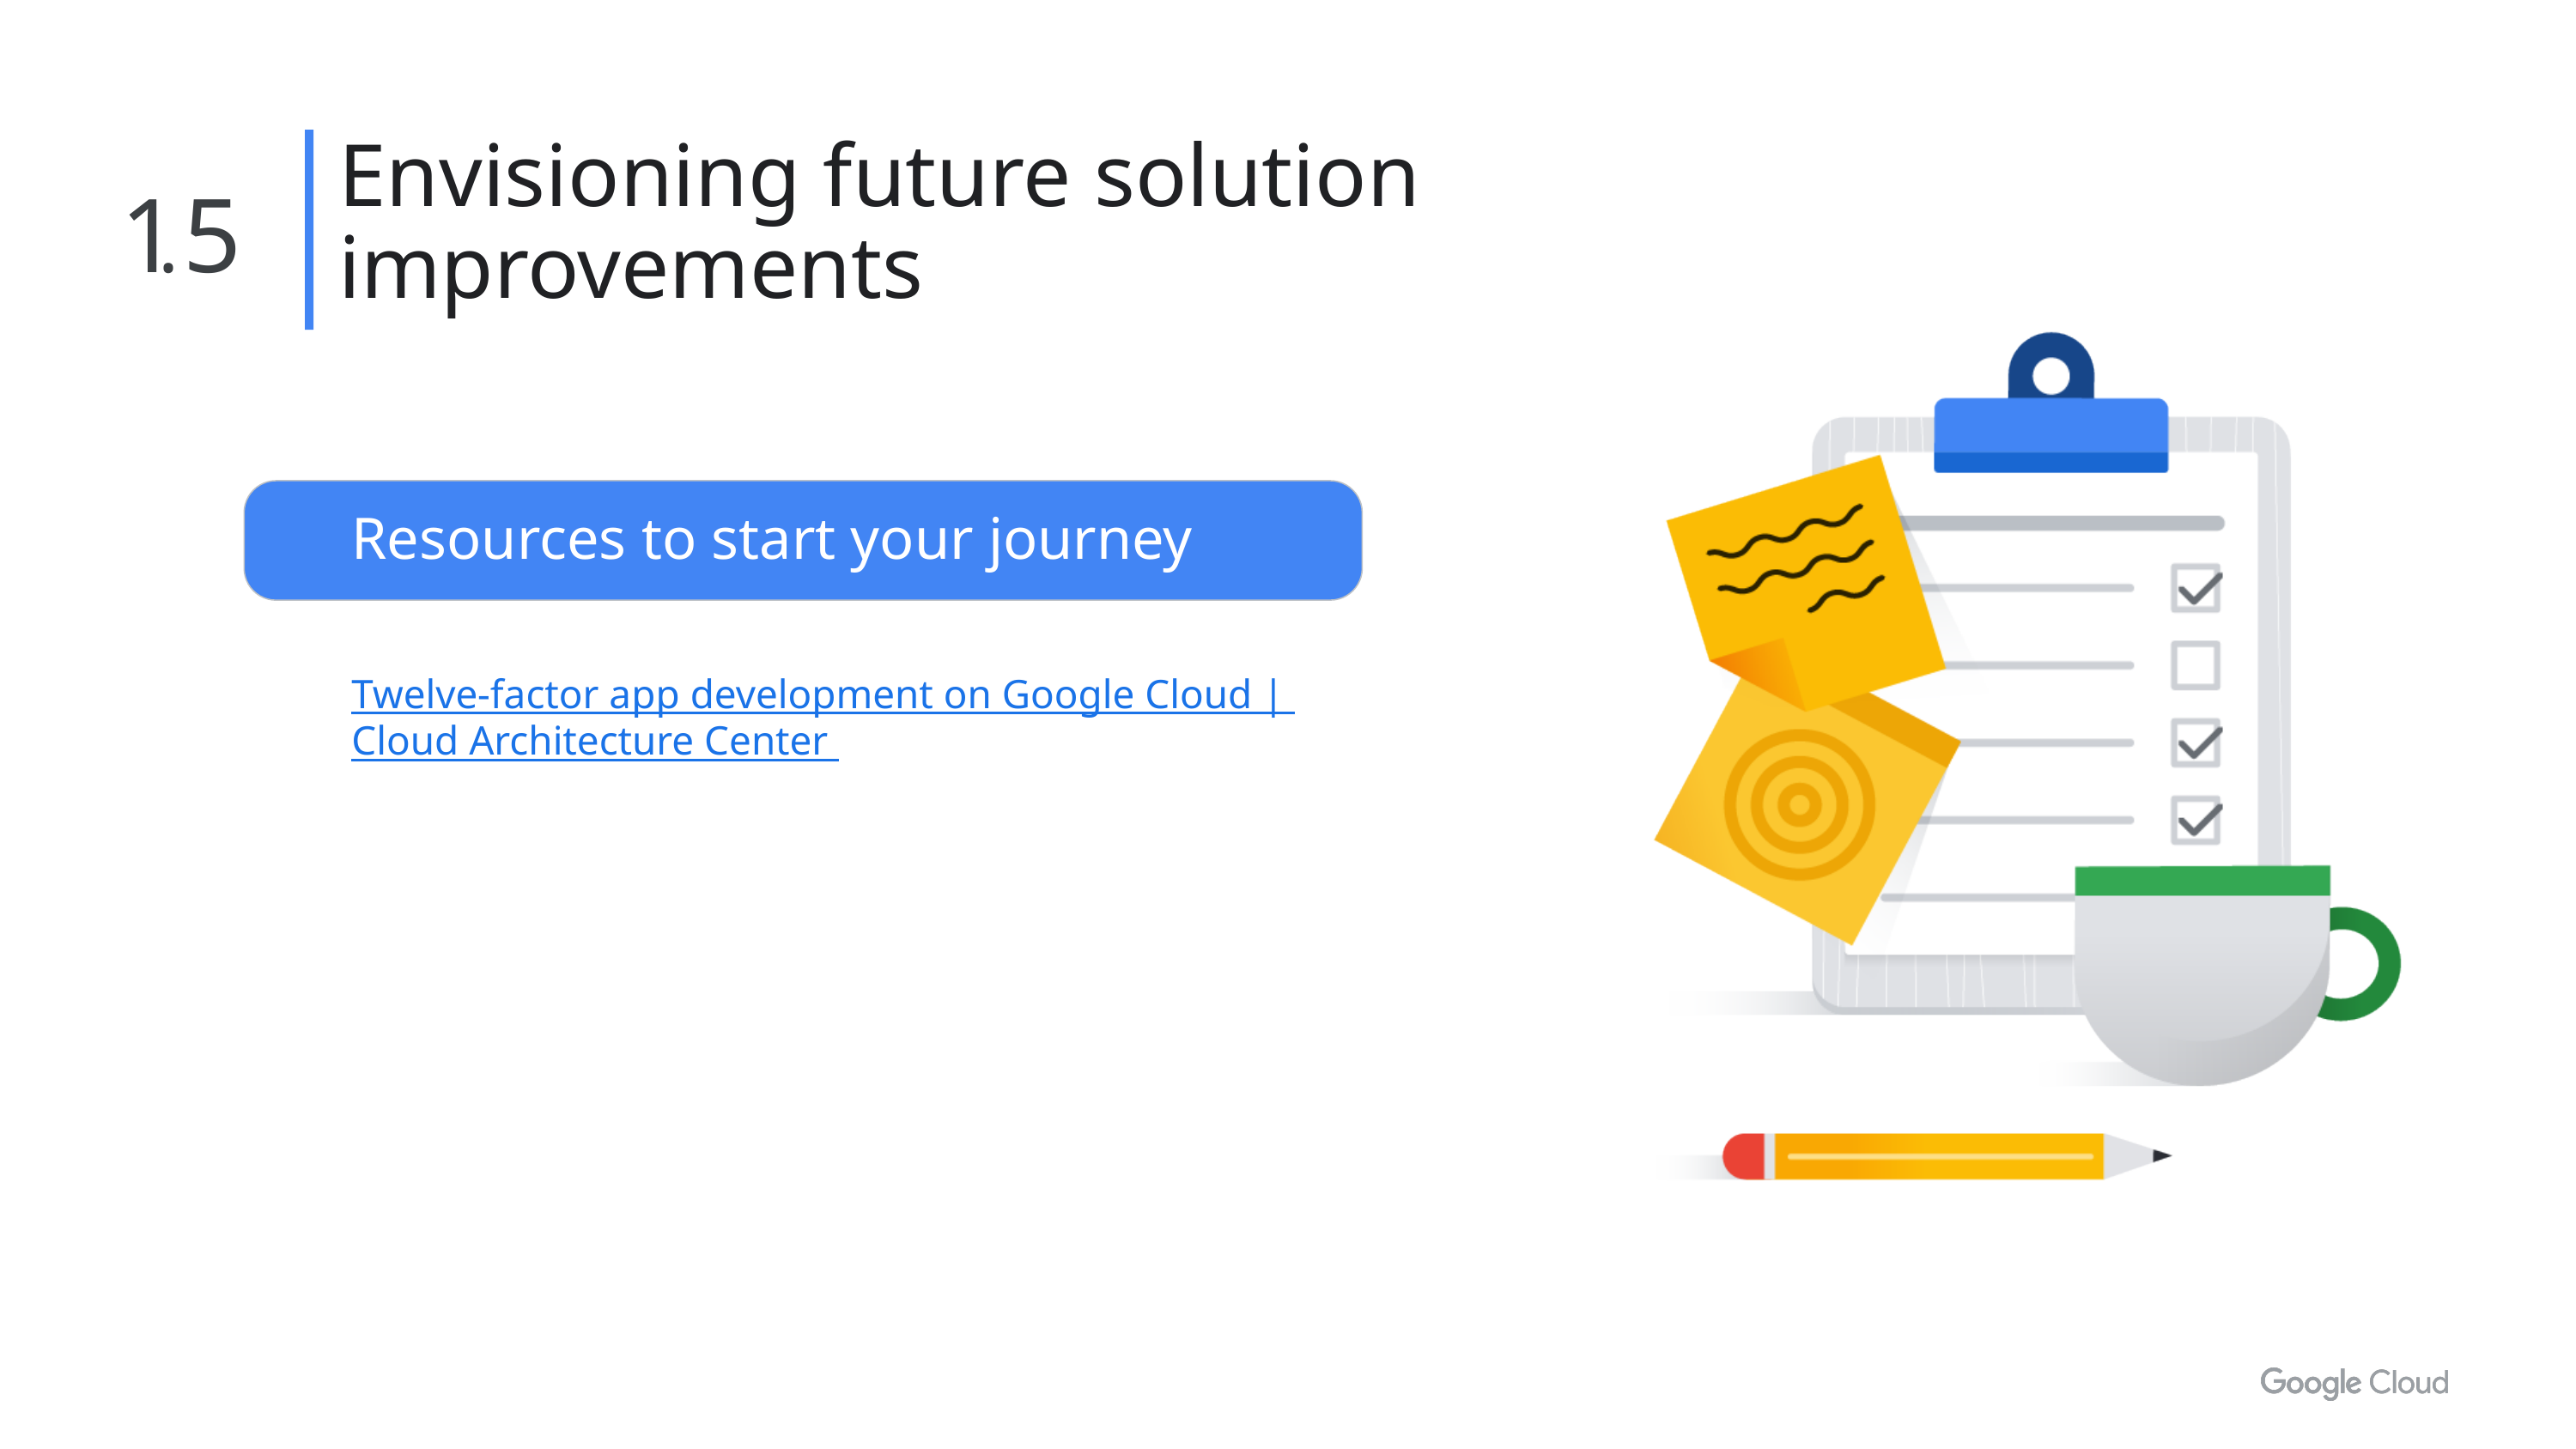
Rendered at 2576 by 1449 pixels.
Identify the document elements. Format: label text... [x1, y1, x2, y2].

text_box [305, 130, 314, 330]
text_box 1 5 [107, 147, 305, 316]
text_box Envisioning future solution improvements [338, 131, 1501, 332]
picture [1506, 0, 2555, 1449]
text_box Twelve-factor app development on Google Cloud | Cloud Architecture Center [338, 647, 1328, 790]
text_box . [145, 183, 222, 301]
text_box Resources to start your journey [338, 489, 1501, 585]
text_box [244, 480, 1358, 601]
